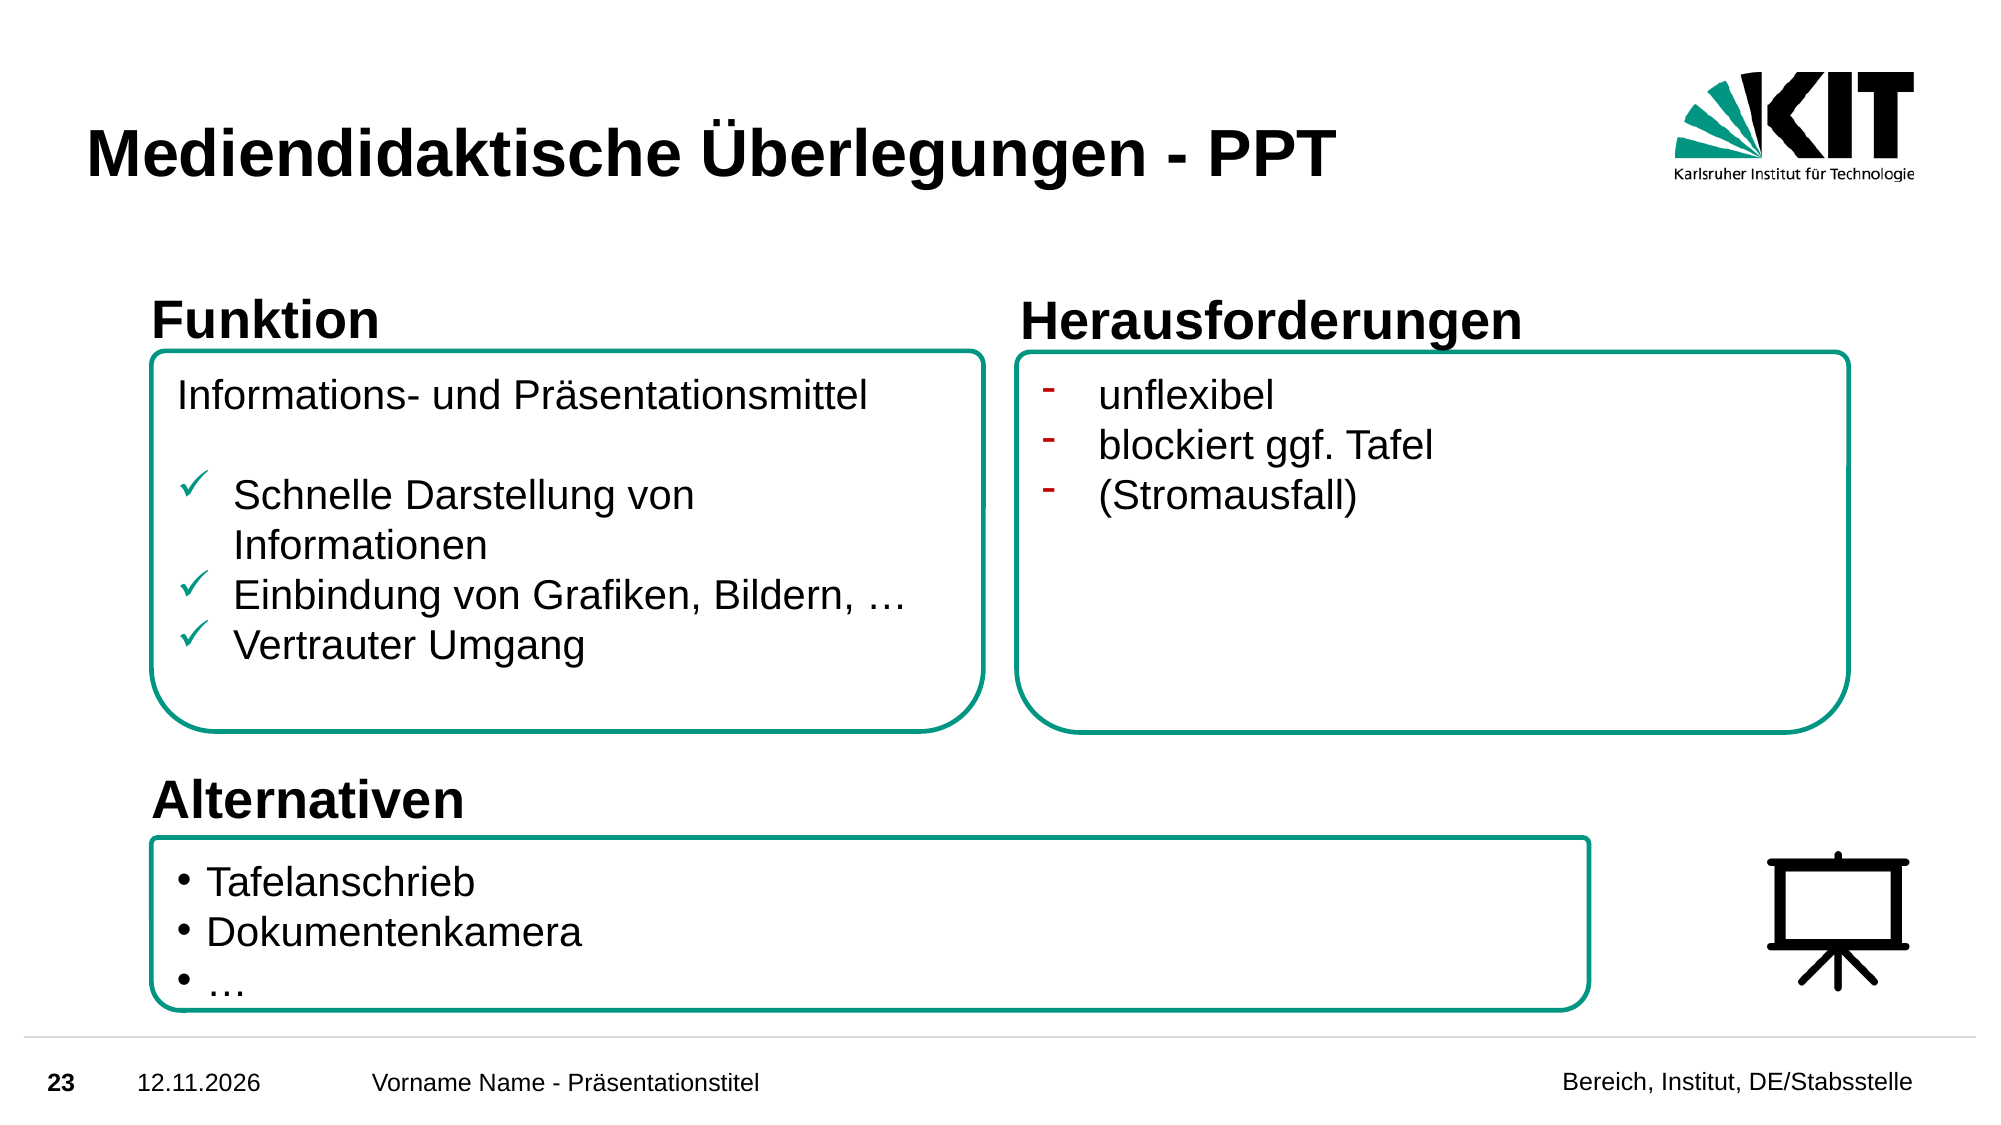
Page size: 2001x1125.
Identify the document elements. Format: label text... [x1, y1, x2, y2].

text_box [1015, 350, 1850, 734]
text_box Herausforderungen [1005, 277, 1545, 358]
picture [1748, 831, 1928, 1011]
text_box Tafelanschrieb Dokumentenkamera … [162, 847, 1470, 1012]
text_box unflexibel blockiert ggf. Tafel (Stromausfall) [1027, 360, 1838, 526]
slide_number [137, 1038, 362, 1125]
title Mediendidaktische Überlegungen - PPT [86, 64, 1589, 191]
picture [1675, 72, 1914, 182]
text_box Informations- und Präsentationsmittel Schnelle Darstellung von Informationen Einbindung von Grafiken, Bildern, … Vertrauter Umgang [162, 360, 967, 676]
text_box [150, 836, 1591, 1012]
text_box Funktion [137, 276, 490, 357]
slide_number 23 [47, 1038, 119, 1125]
text_box Alternativen [137, 756, 490, 837]
text_box [150, 349, 985, 733]
